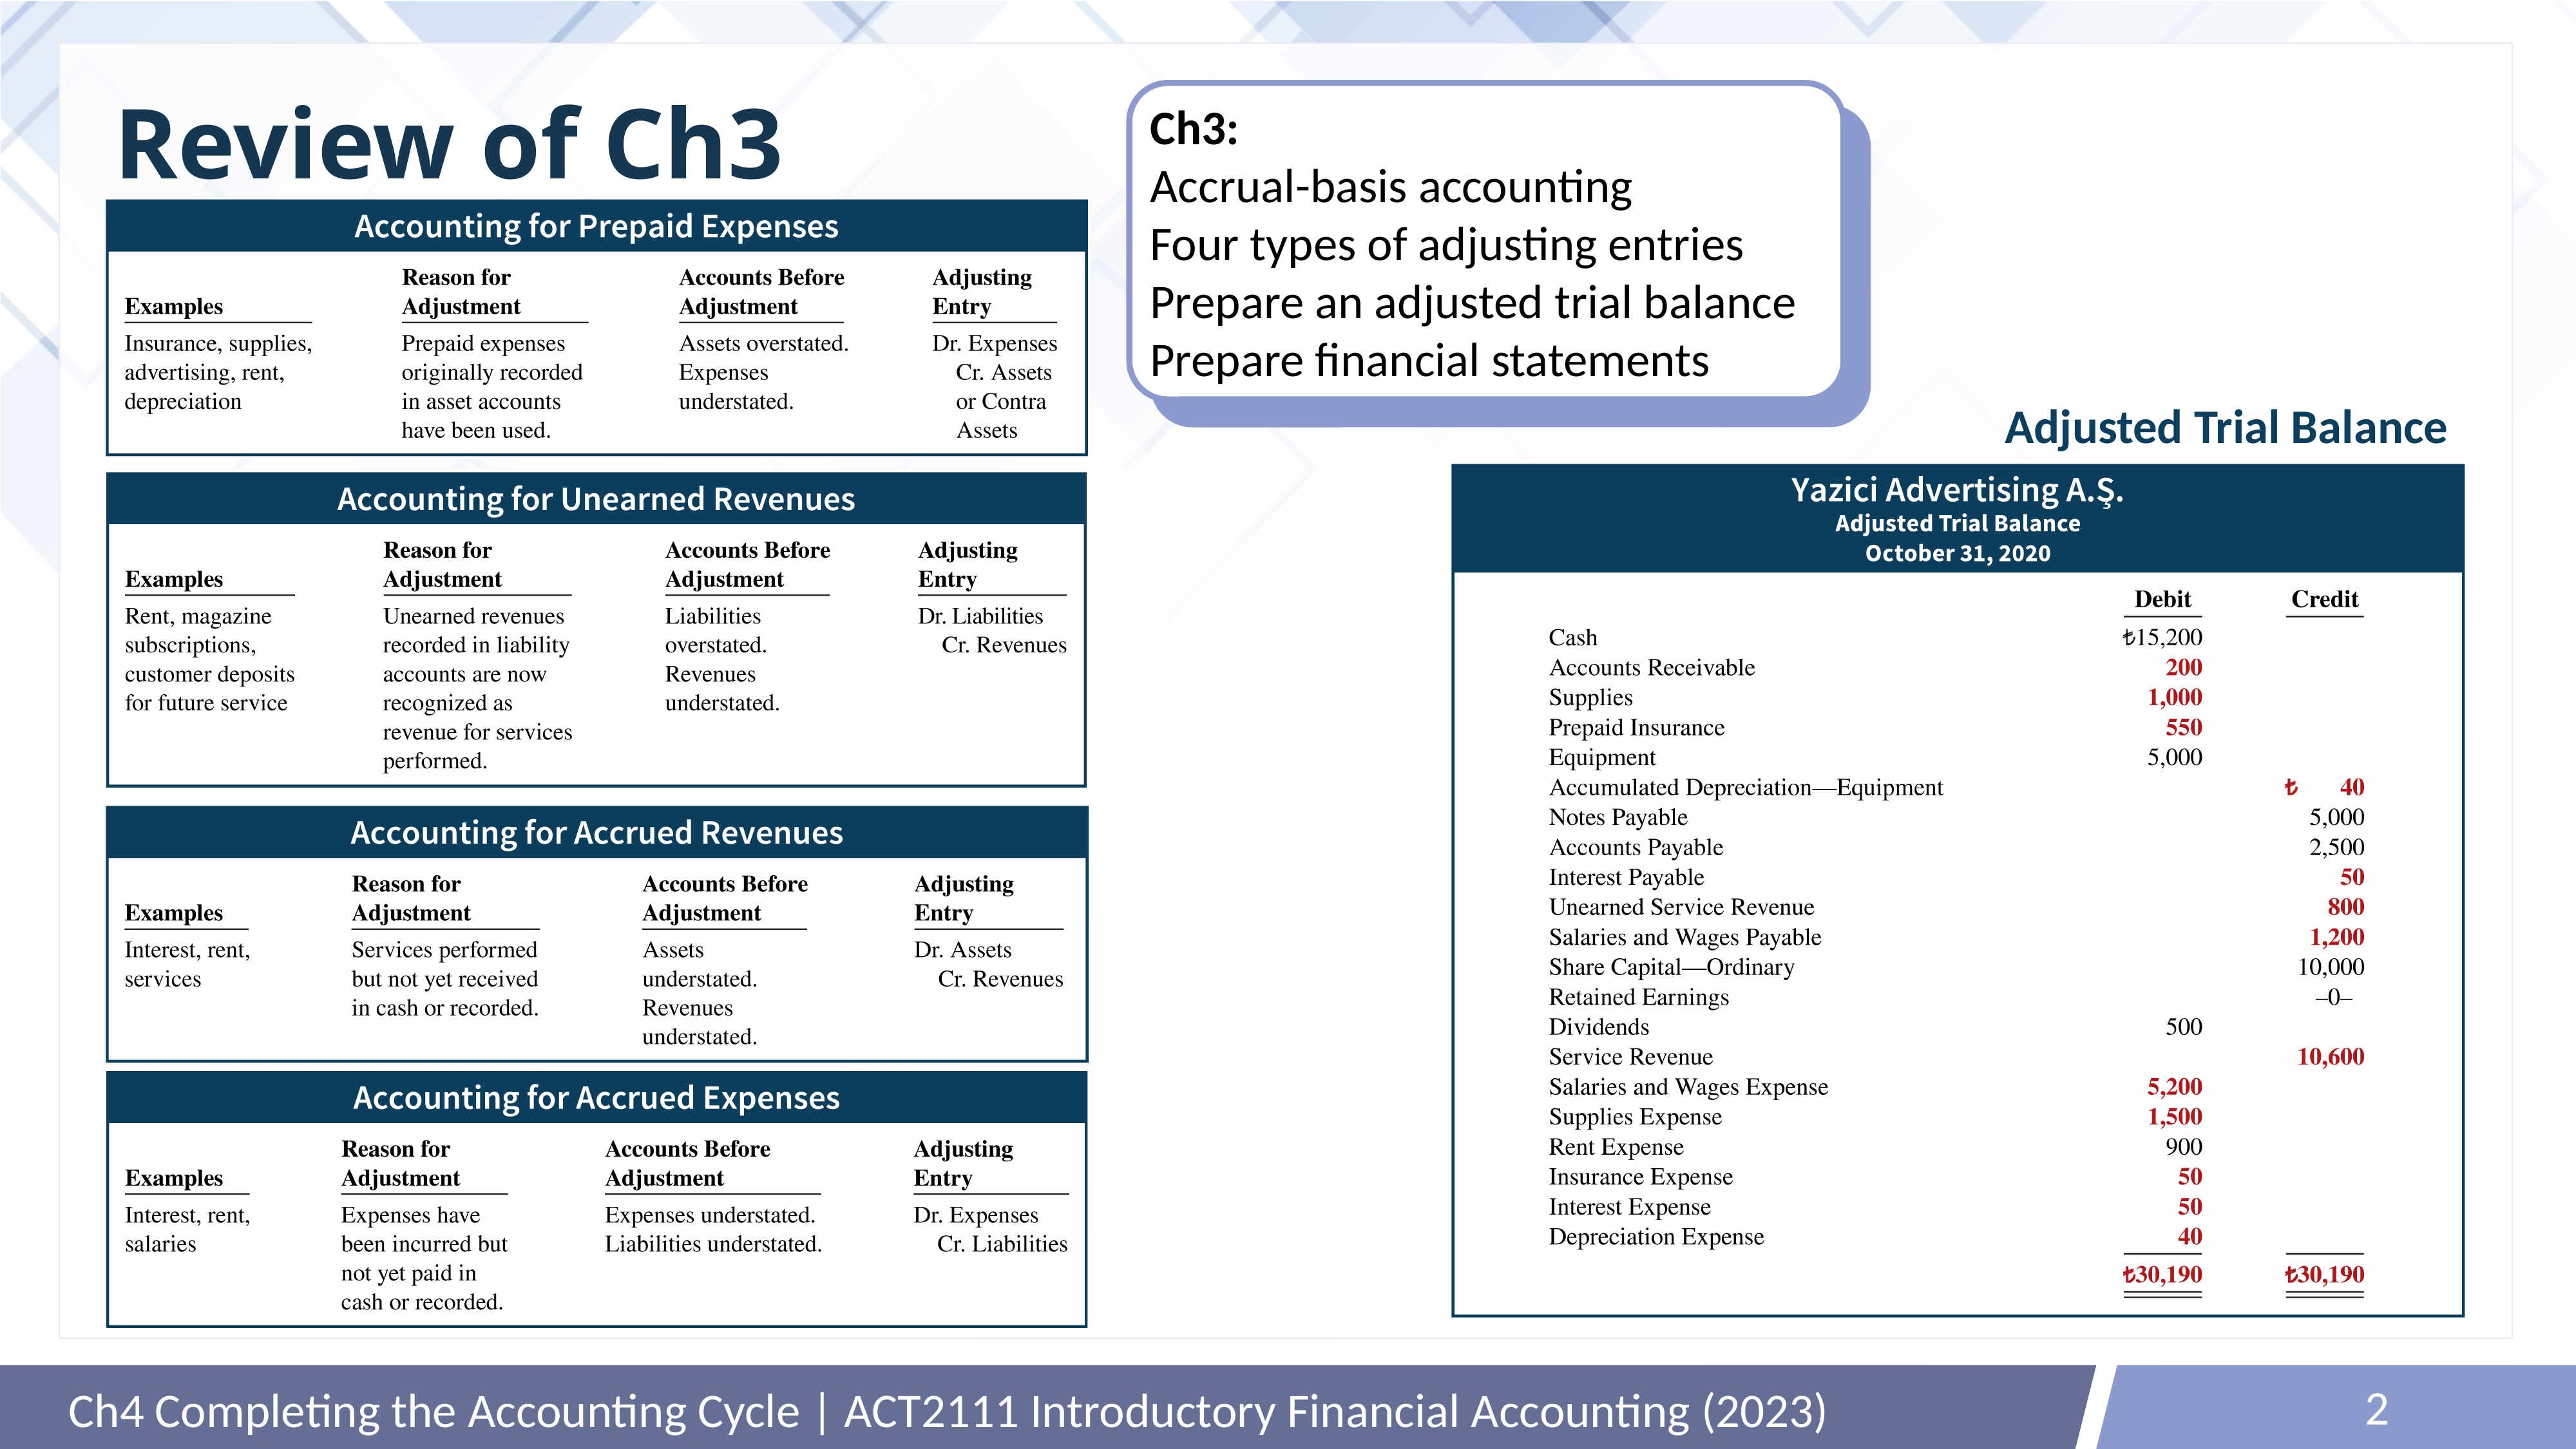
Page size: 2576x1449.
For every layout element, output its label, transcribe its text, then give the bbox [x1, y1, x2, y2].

picture [104, 1068, 1091, 1329]
title Review of Ch3 [104, 77, 2461, 218]
picture [104, 198, 1091, 459]
text_box Ch3: Accrual-basis accounting Four types of adjusting entries Prepare an adjusted trial balance Prepare financial statements [1129, 82, 1844, 401]
picture [104, 469, 1091, 793]
text_box [1154, 109, 1869, 425]
footer Ch4 Completing the Accounting Cycle | ACT2111 Introductory Financial Accounting (2023) [59, 1367, 2050, 1449]
text_box Adjusted Trial Balance [1982, 390, 2472, 458]
picture [104, 803, 1091, 1065]
slide_number 2 [1819, 1367, 2399, 1444]
picture [1447, 459, 2472, 1324]
